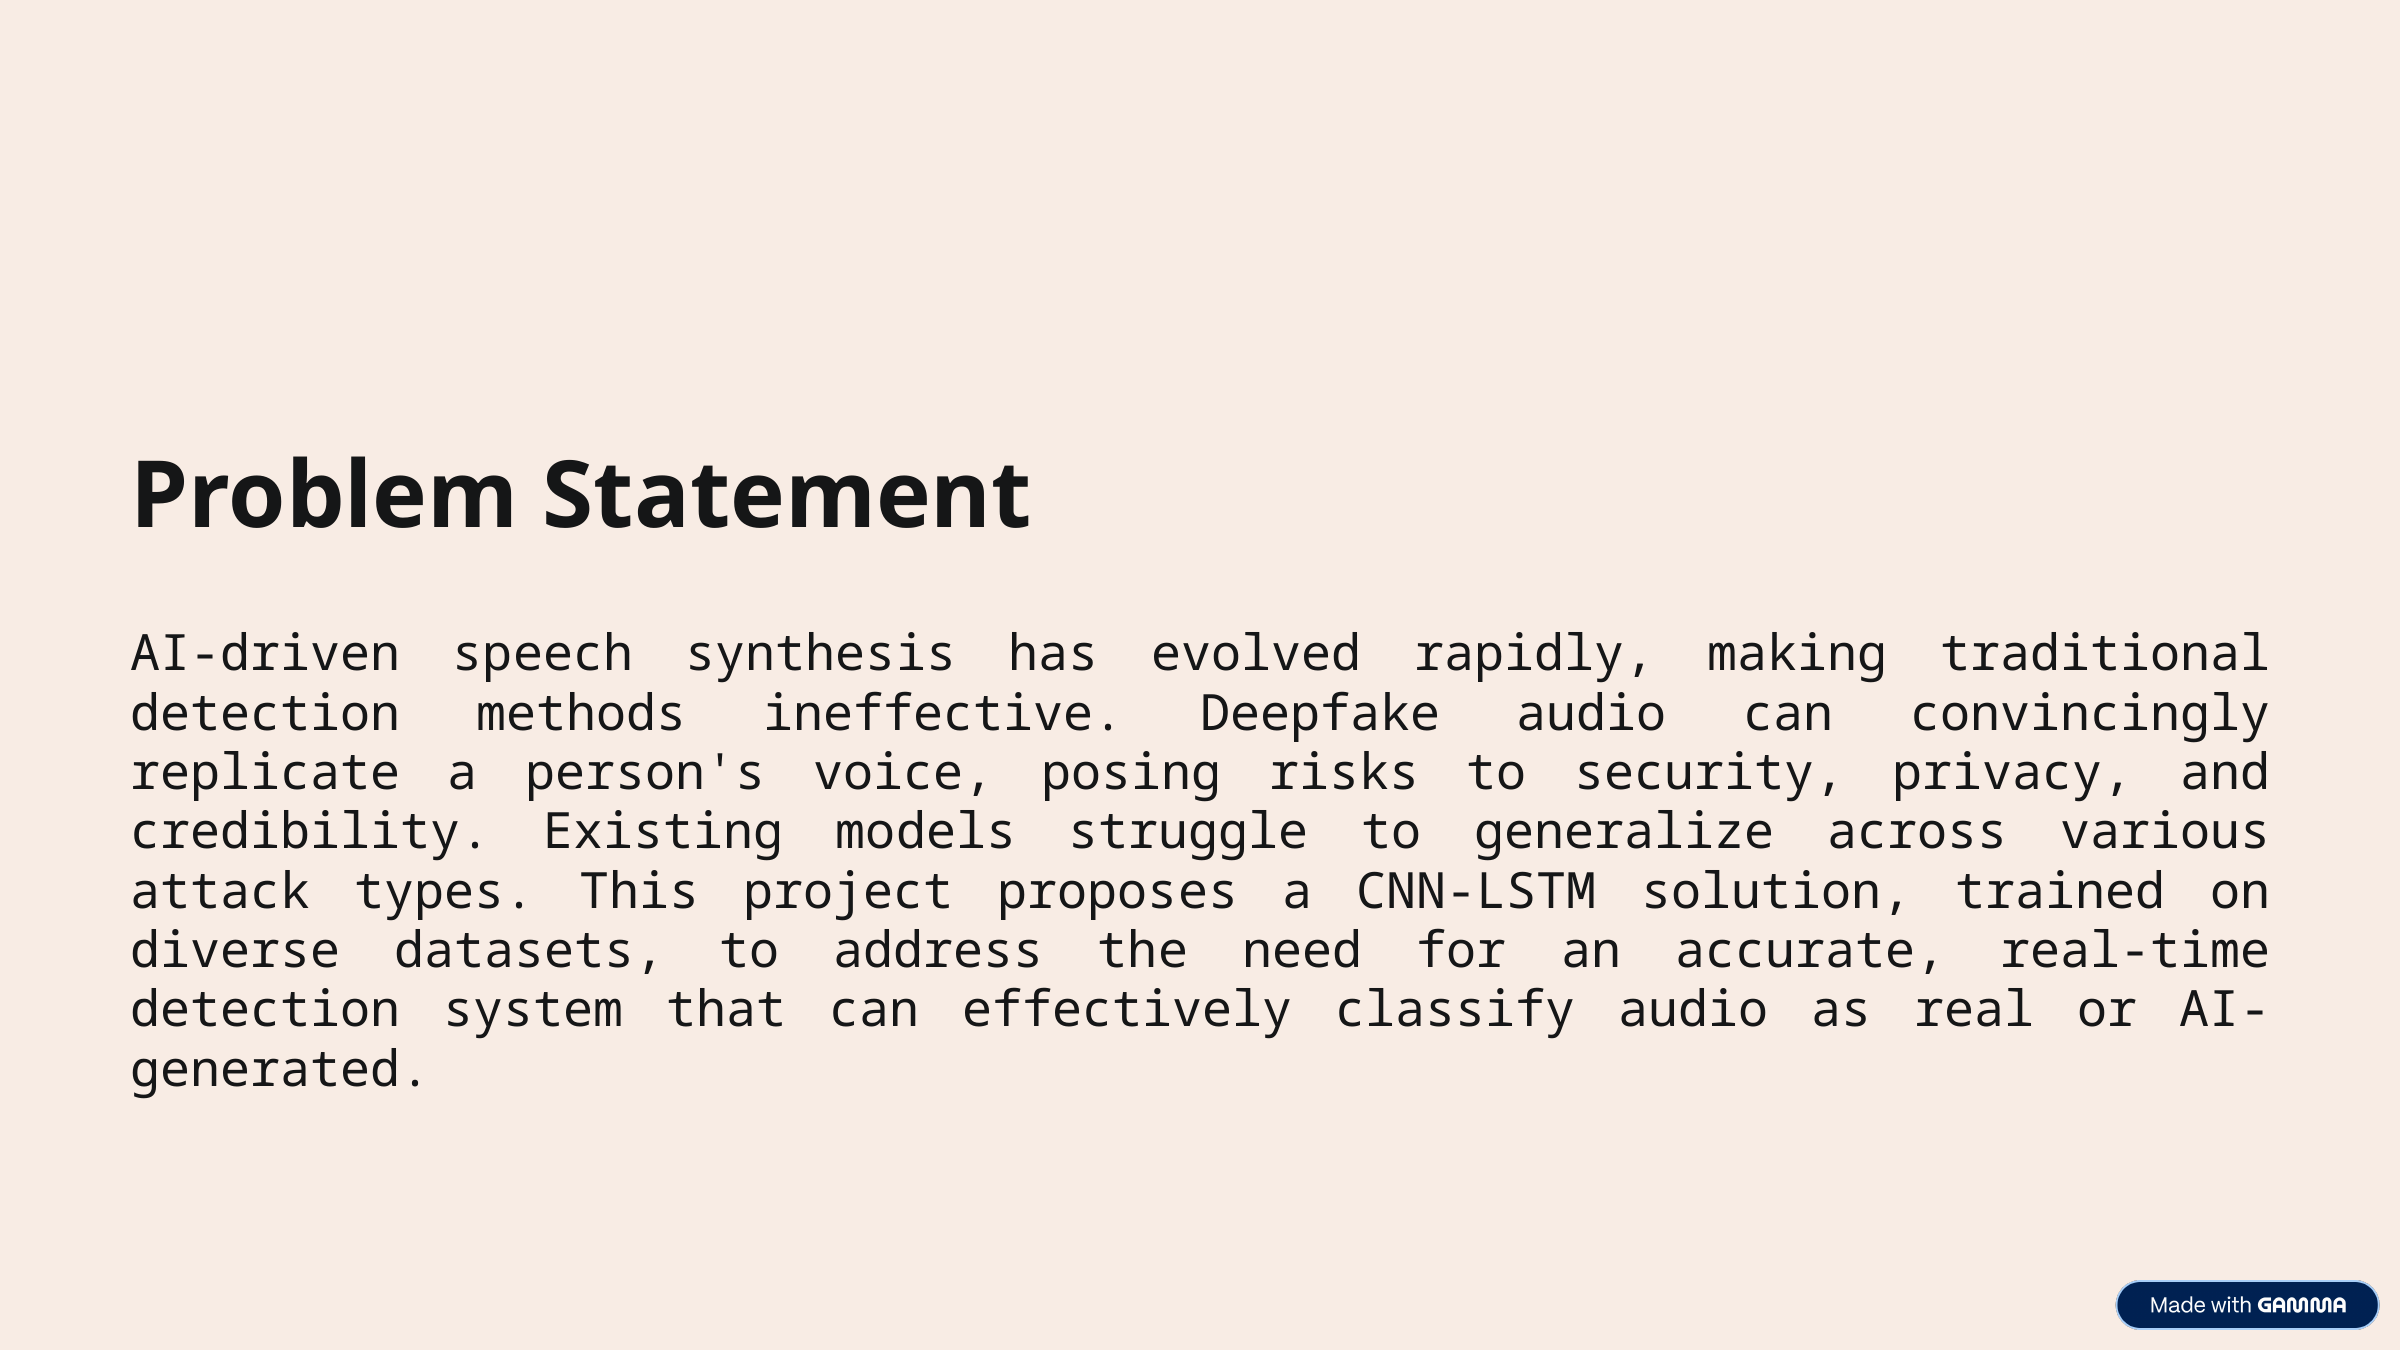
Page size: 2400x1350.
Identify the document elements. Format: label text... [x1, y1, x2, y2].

text_box AI-driven speech synthesis has evolved rapidly, making traditional detection methods ineffective. Deepfake audio can convincingly replicate a person's voice, posing risks to security, privacy, and credibility. Existing models struggle to generalize across various attack types. This project proposes a CNN-LSTM solution, trained on diverse datasets, to address the need for an accurate, real-time detection system that can effectively classify audio as real or AI-generated. [130, 621, 2270, 920]
picture [2106, 1271, 2389, 1339]
text_box Problem Statement [130, 430, 1178, 573]
